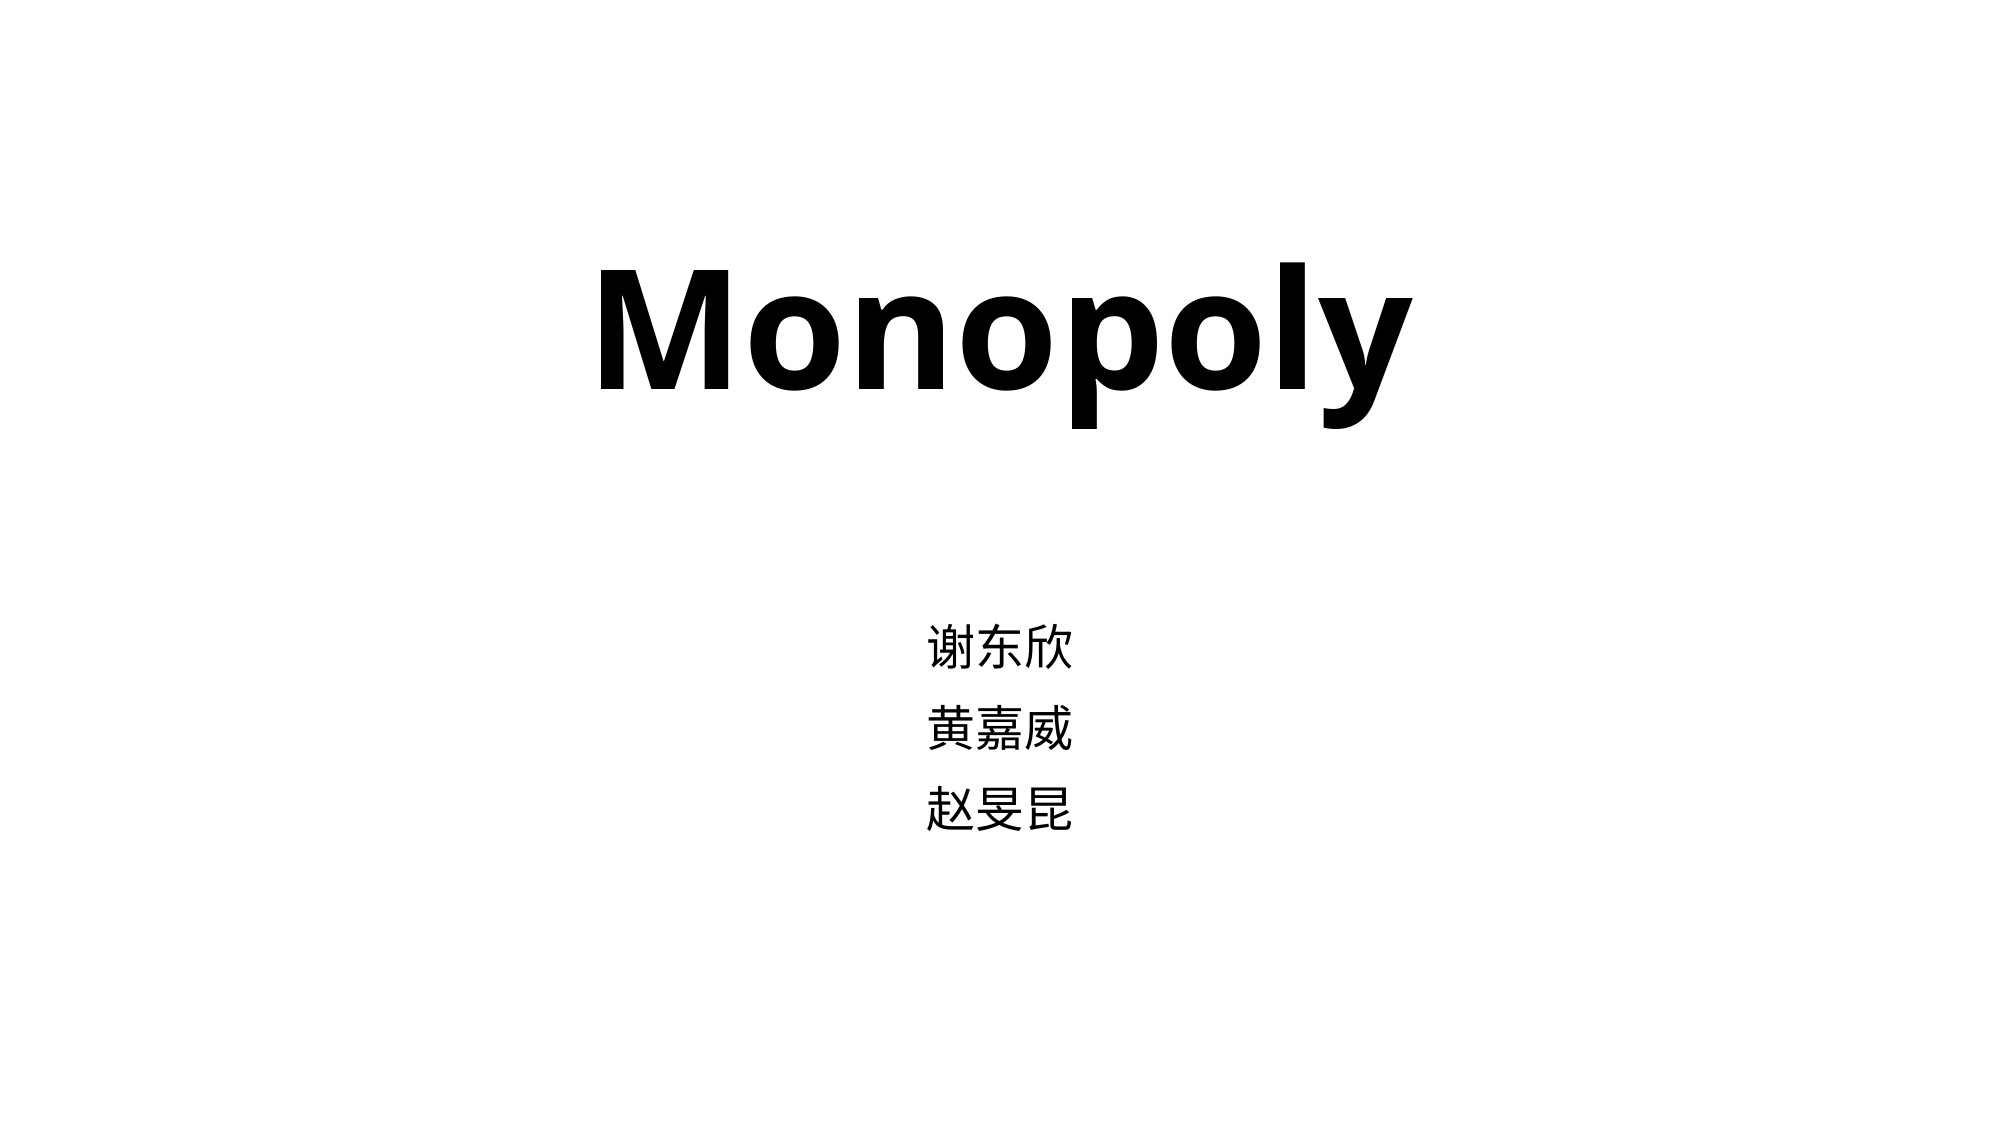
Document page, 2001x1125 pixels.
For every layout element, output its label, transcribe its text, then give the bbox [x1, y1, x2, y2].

subtitle 谢东欣 黄嘉威 赵旻昆 [249, 606, 1750, 848]
title Monopoly [249, 122, 1750, 439]
